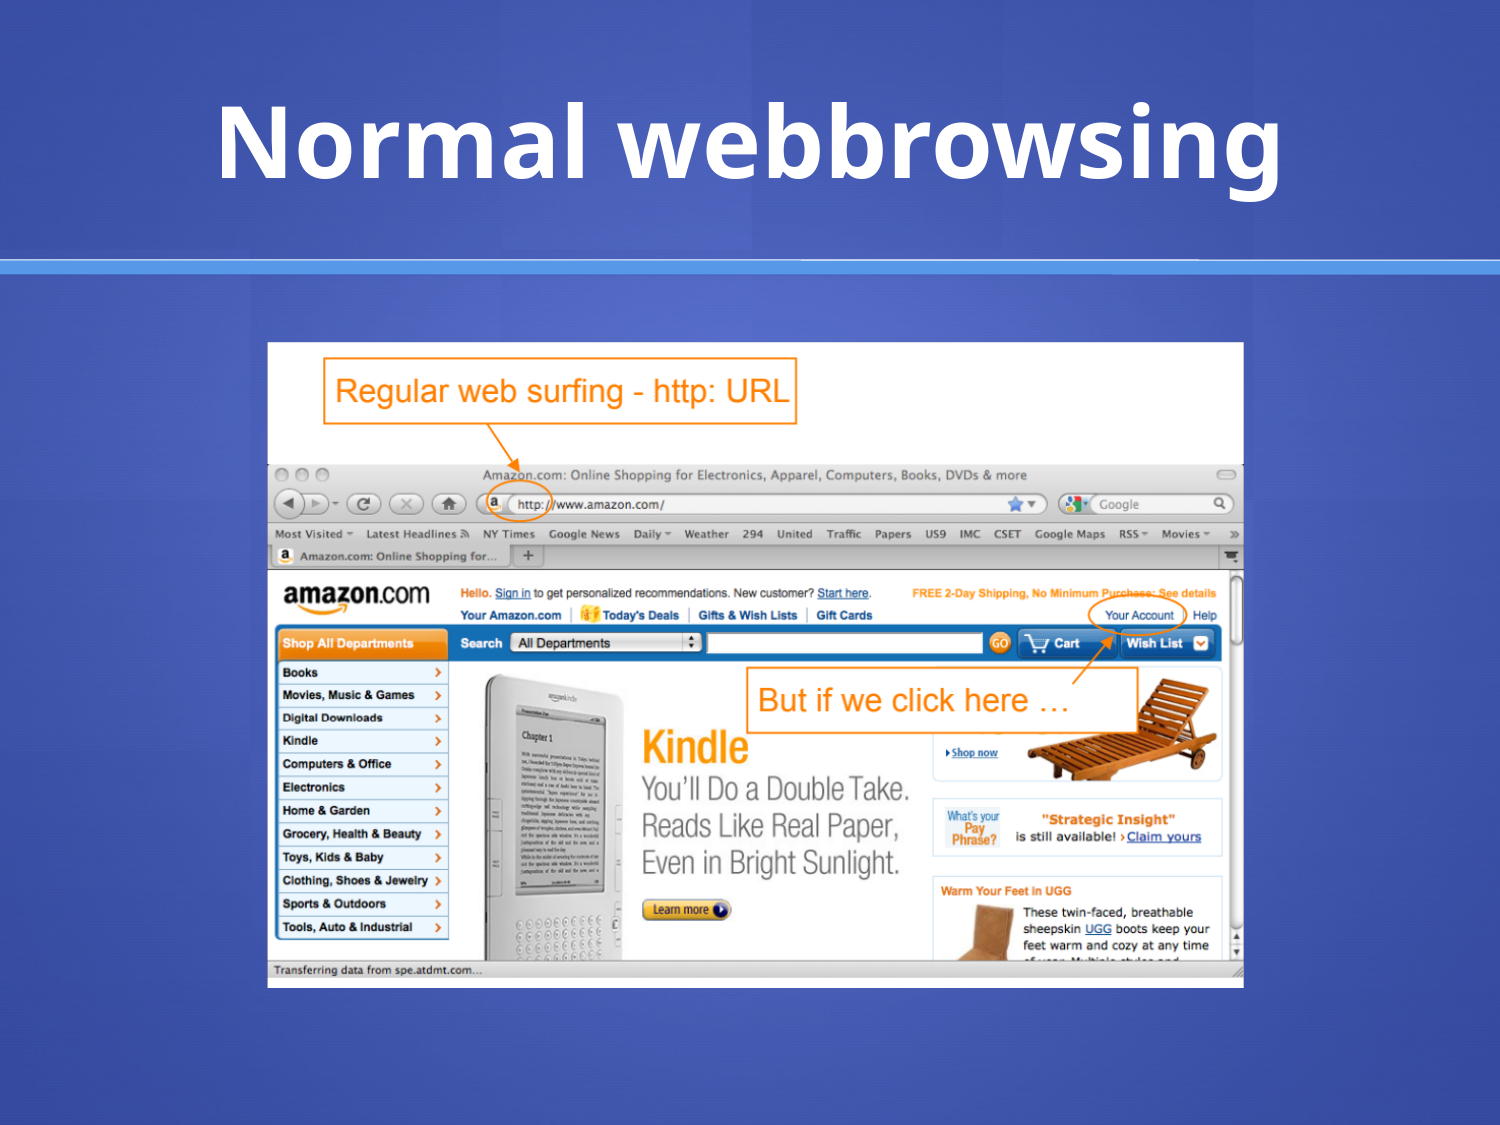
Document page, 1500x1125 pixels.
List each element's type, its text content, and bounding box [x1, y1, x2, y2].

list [73, 336, 1426, 989]
title Normal webbrowsing [75, 45, 1425, 233]
